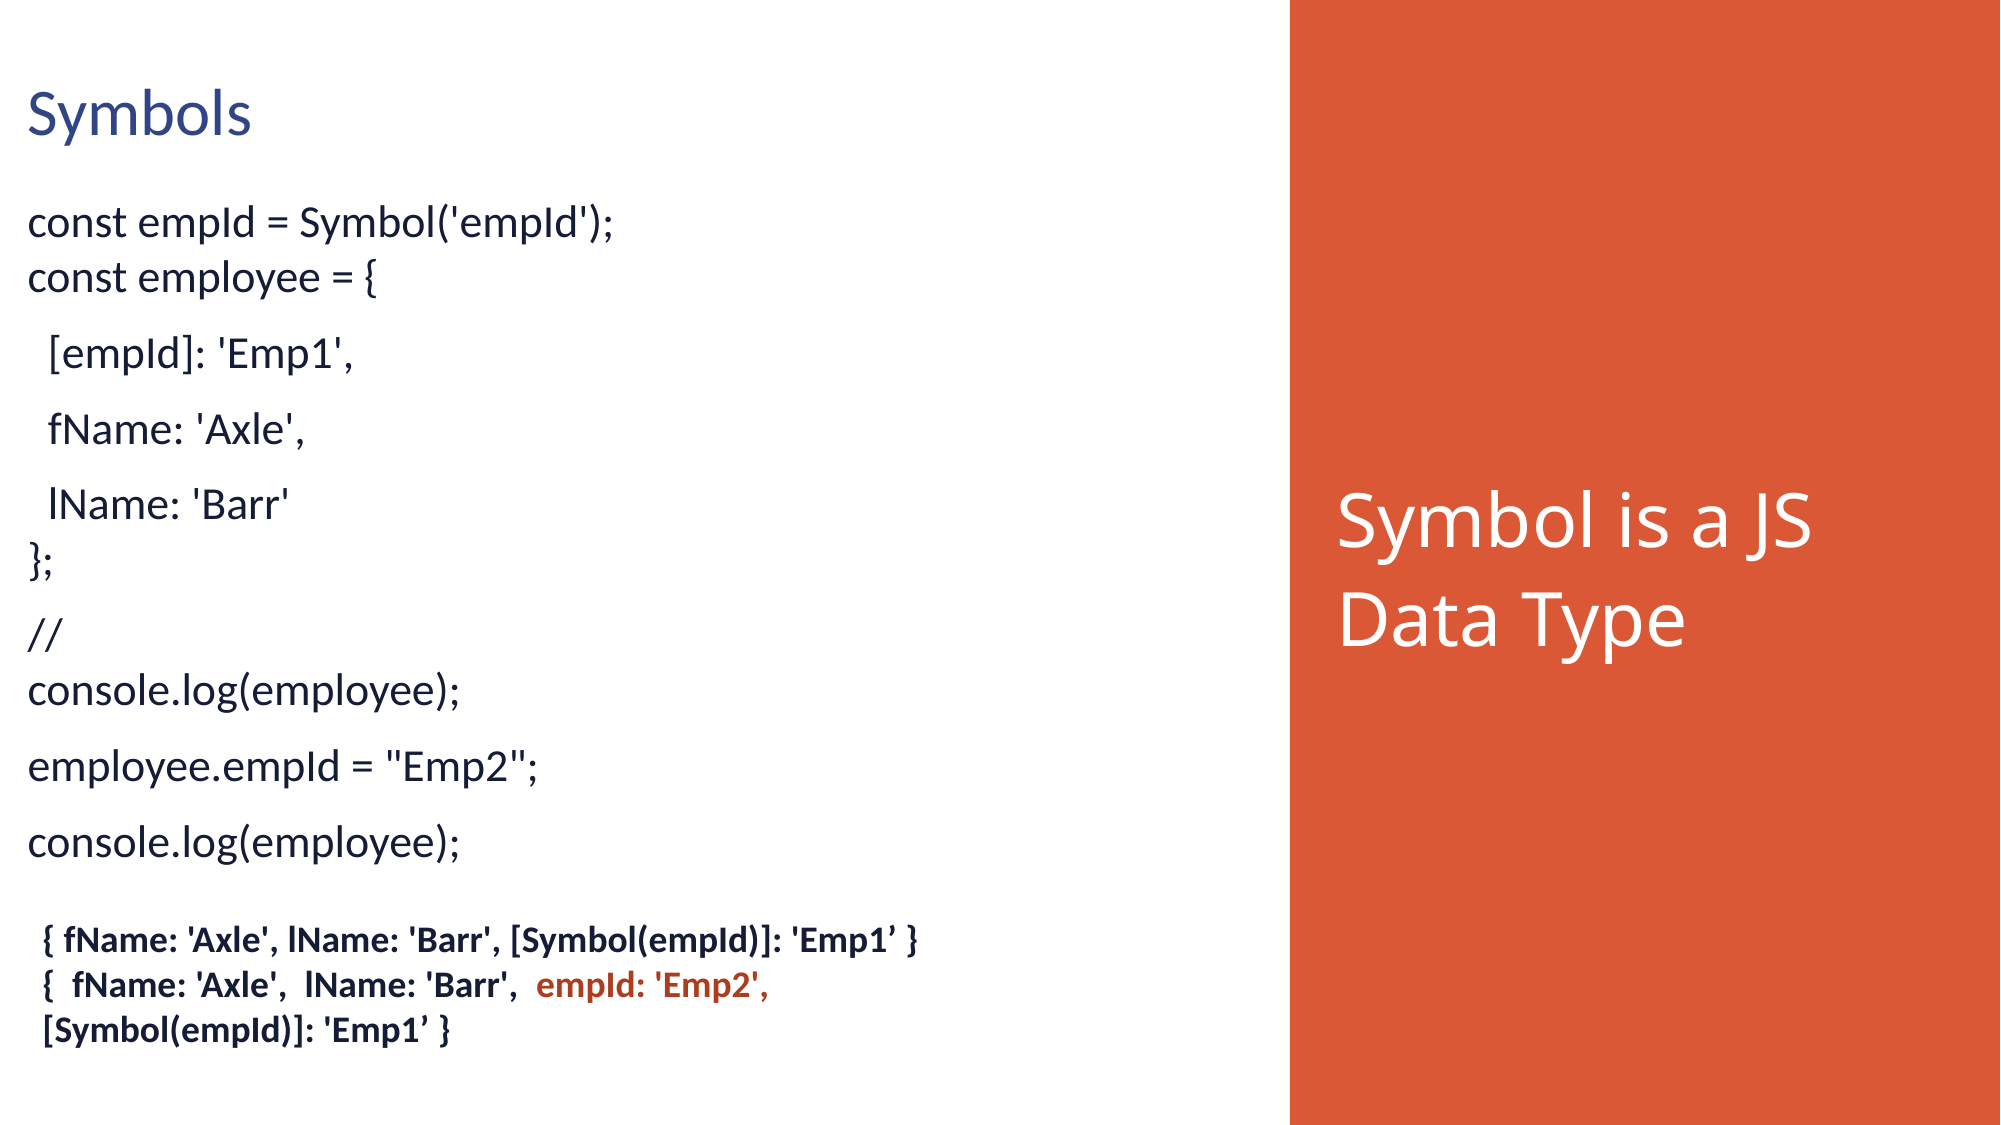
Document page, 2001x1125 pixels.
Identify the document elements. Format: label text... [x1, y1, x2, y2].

list Symbol is a JS Data Type [1336, 341, 1862, 784]
text_box { fName: 'Axle', lName: 'Barr', [Symbol(empId)]: 'Emp1’ } { fName: 'Axle', lName: 'Barr', empId: 'Emp2', [Symbol(empId)]: 'Emp1’ } [27, 907, 1035, 1058]
list const empId = Symbol('empId'); const employee = { [empId]: 'Emp1', fName: 'Axle', lName: 'Barr' }; // console.log(employee); employee.empId = "Emp2"; console.log(employee); [27, 191, 1287, 1007]
list Symbols [27, 60, 999, 154]
